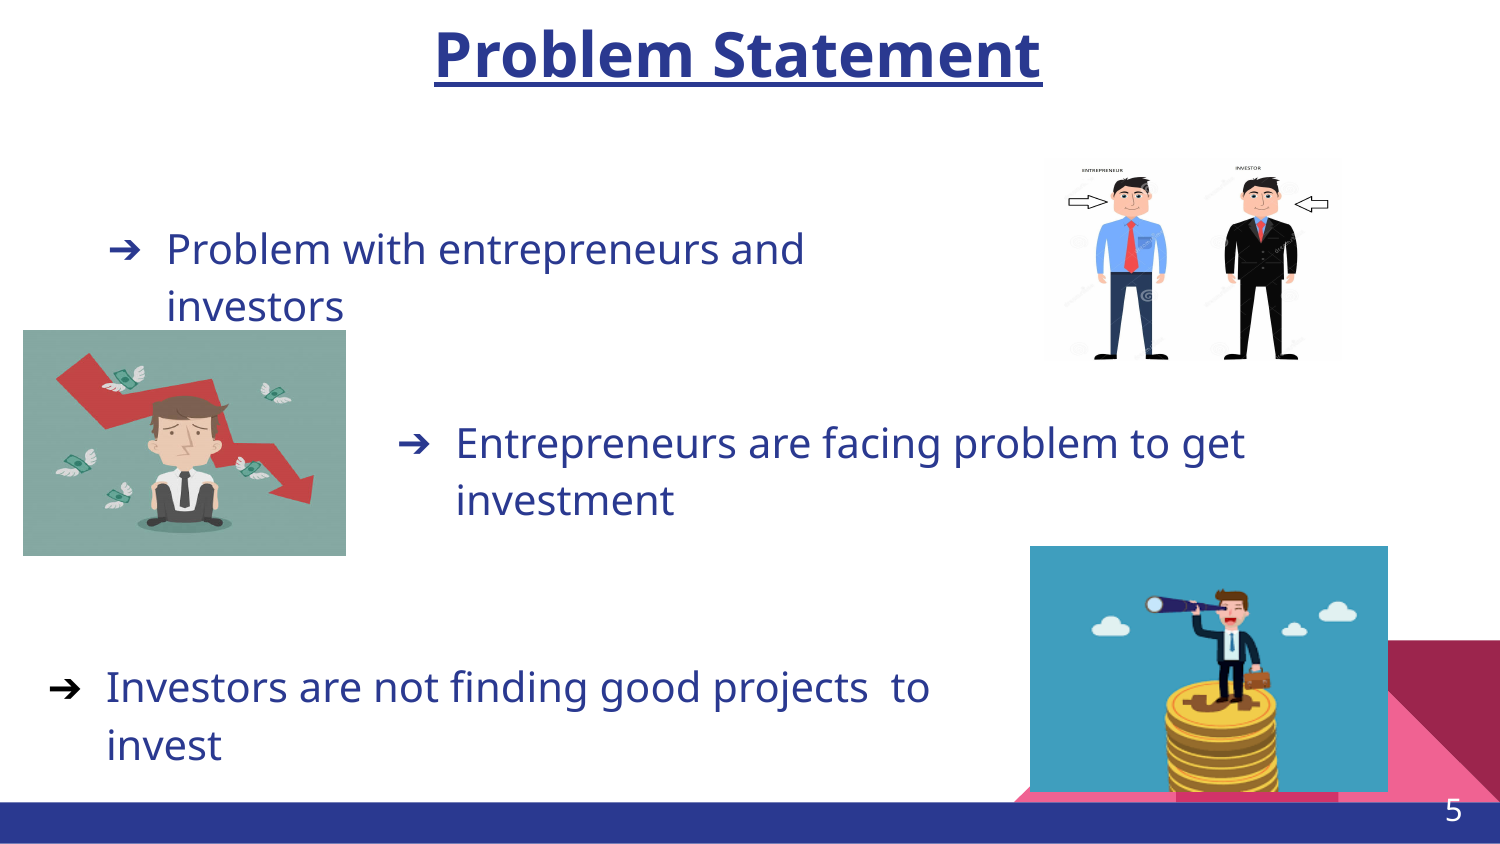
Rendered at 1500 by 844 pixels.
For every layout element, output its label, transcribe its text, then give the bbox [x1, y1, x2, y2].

slide_number ‹#› [1387, 779, 1478, 844]
picture [1030, 546, 1389, 792]
title Problem Statement [39, 0, 1438, 100]
picture [1044, 158, 1342, 361]
text_box Investors are not finding good projects to invest [16, 638, 1012, 763]
text_box Entrepreneurs are facing problem to get investment [365, 393, 1438, 513]
text_box Problem with entrepreneurs and investors [76, 200, 952, 320]
picture [22, 330, 346, 556]
